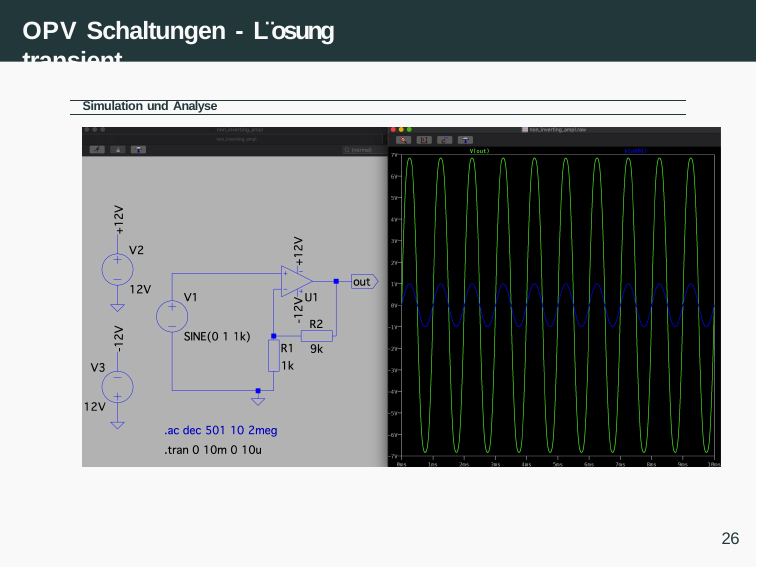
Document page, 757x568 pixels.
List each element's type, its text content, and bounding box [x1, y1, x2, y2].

text_box Simulation und Analyse [80, 95, 219, 113]
picture [82, 127, 721, 467]
text_box [0, 0, 756, 62]
text_box OPV Schaltungen - L¨osung transient [20, 12, 446, 75]
slide_number 26 [715, 530, 748, 568]
